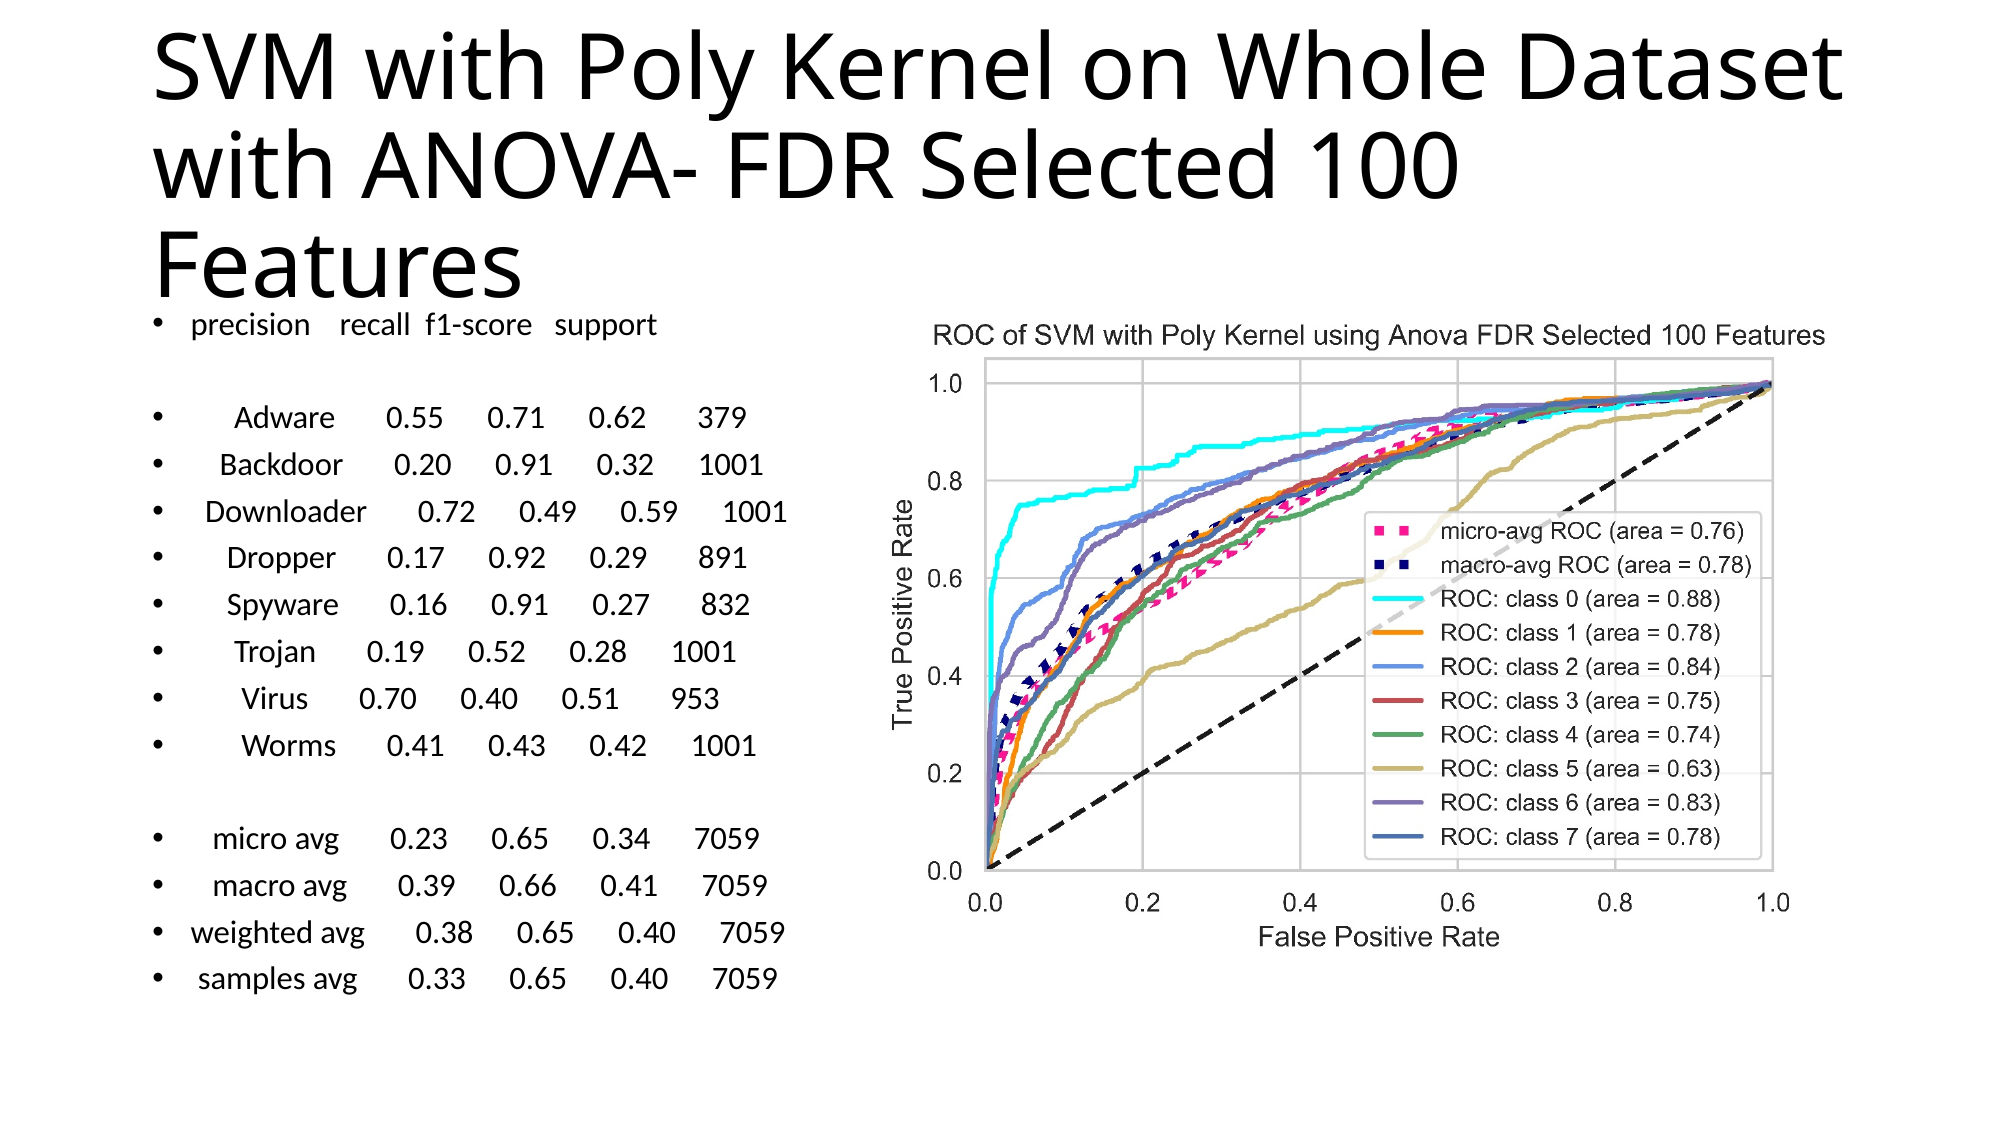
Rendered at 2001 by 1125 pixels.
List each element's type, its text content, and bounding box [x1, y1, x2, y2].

title SVM with Poly Kernel on Whole Dataset with ANOVA- FDR Selected 100 Features [137, 59, 1863, 278]
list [858, 277, 1874, 955]
list precision recall f1-score support Adware 0.55 0.71 0.62 379 Backdoor 0.20 0.91 0.32 1001 Downloader 0.72 0.49 0.59 1001 Dropper 0.17 0.92 0.29 891 Spyware 0.16 0.91 0.27 832 Trojan 0.19 0.52 0.28 1001 Virus 0.70 0.40 0.51 953 Worms 0.41 0.43 0.42 1001 micro avg 0.23 0.65 0.34 7059 macro avg 0.39 0.66 0.41 7059 weighted avg 0.38 0.65 0.40 7059 samples avg 0.33 0.65 0.40 7059 [137, 299, 988, 1014]
